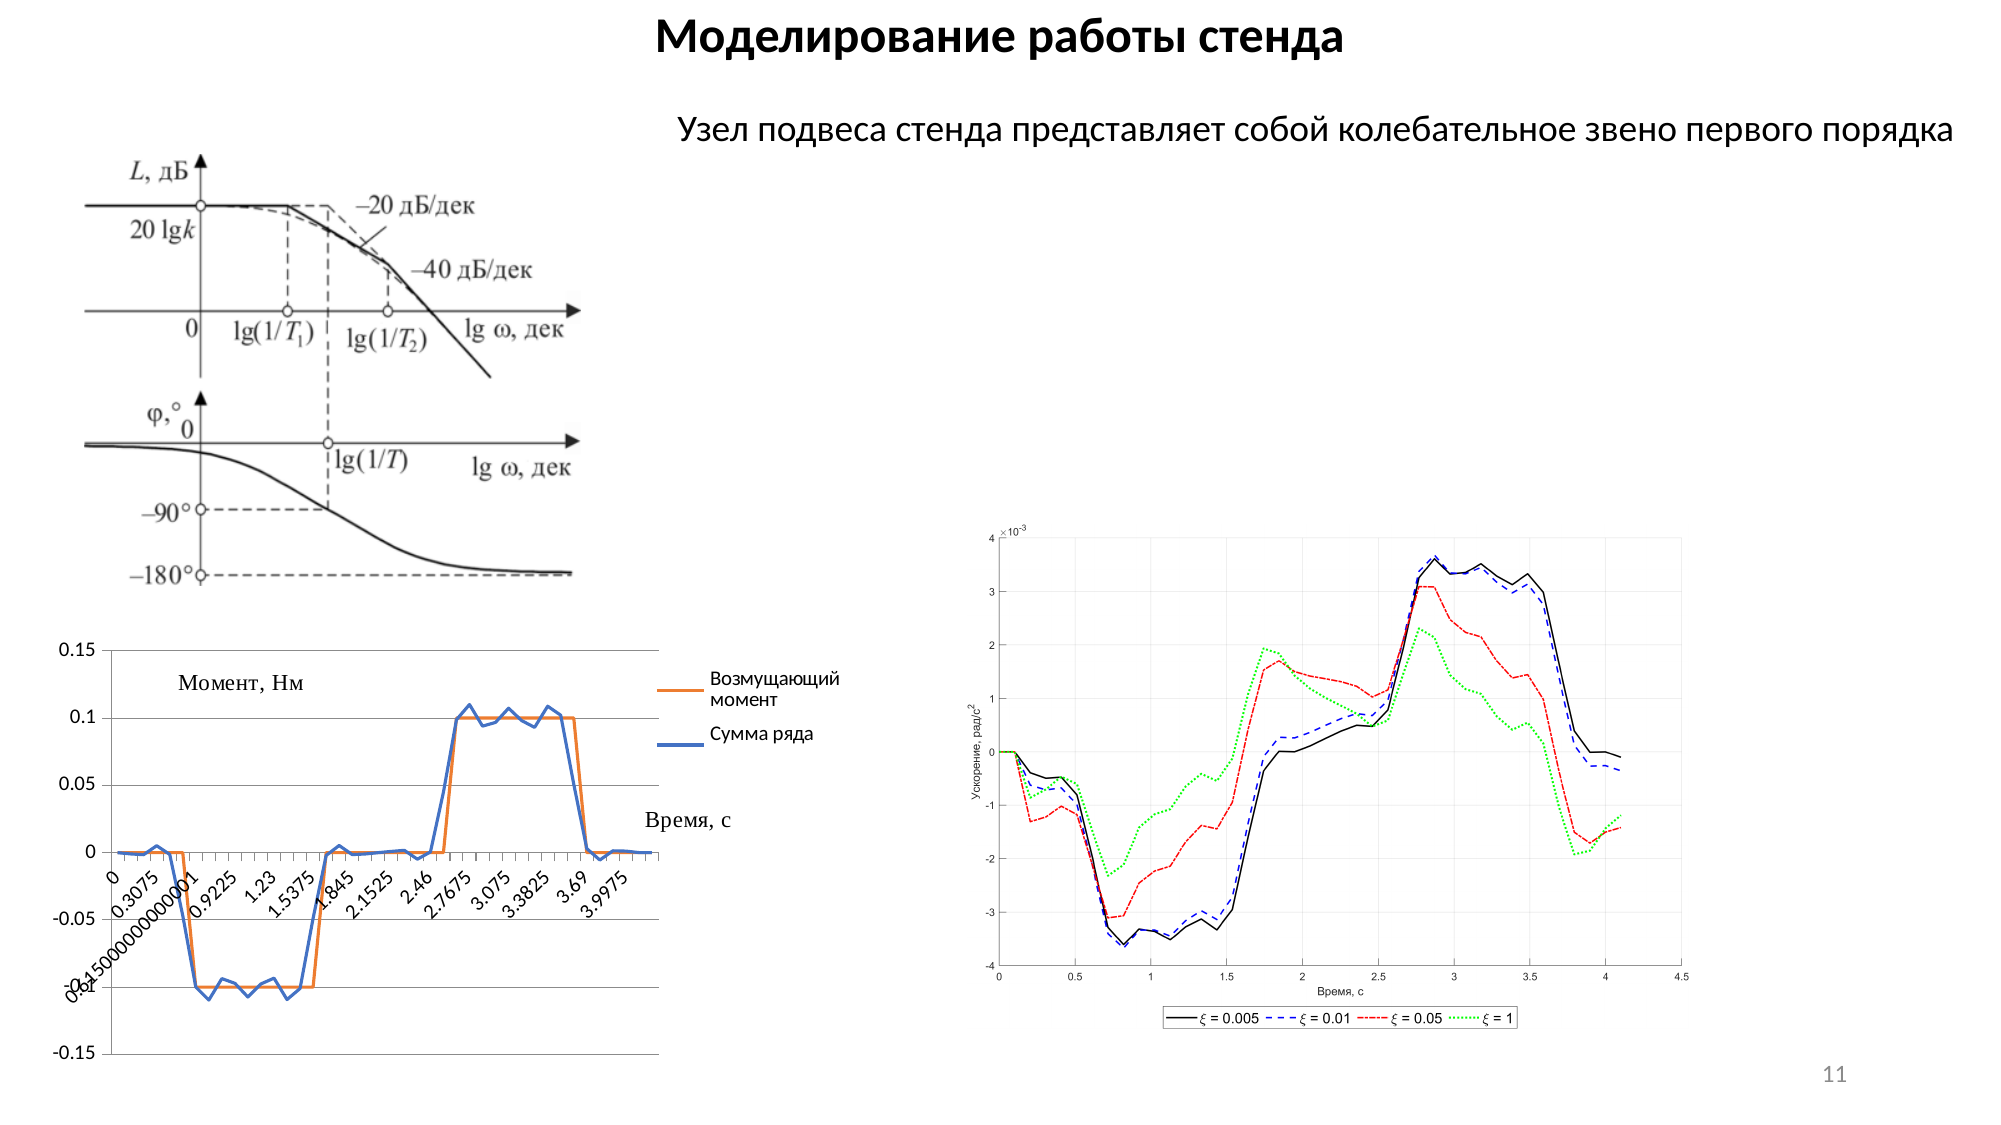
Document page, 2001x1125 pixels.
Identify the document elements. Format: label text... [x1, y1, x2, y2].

slide_number 11 [1412, 1042, 1863, 1103]
chart [45, 635, 863, 1086]
text_box Моделирование работы стенда [164, 0, 1836, 70]
picture [84, 154, 581, 586]
picture [966, 524, 1689, 1029]
